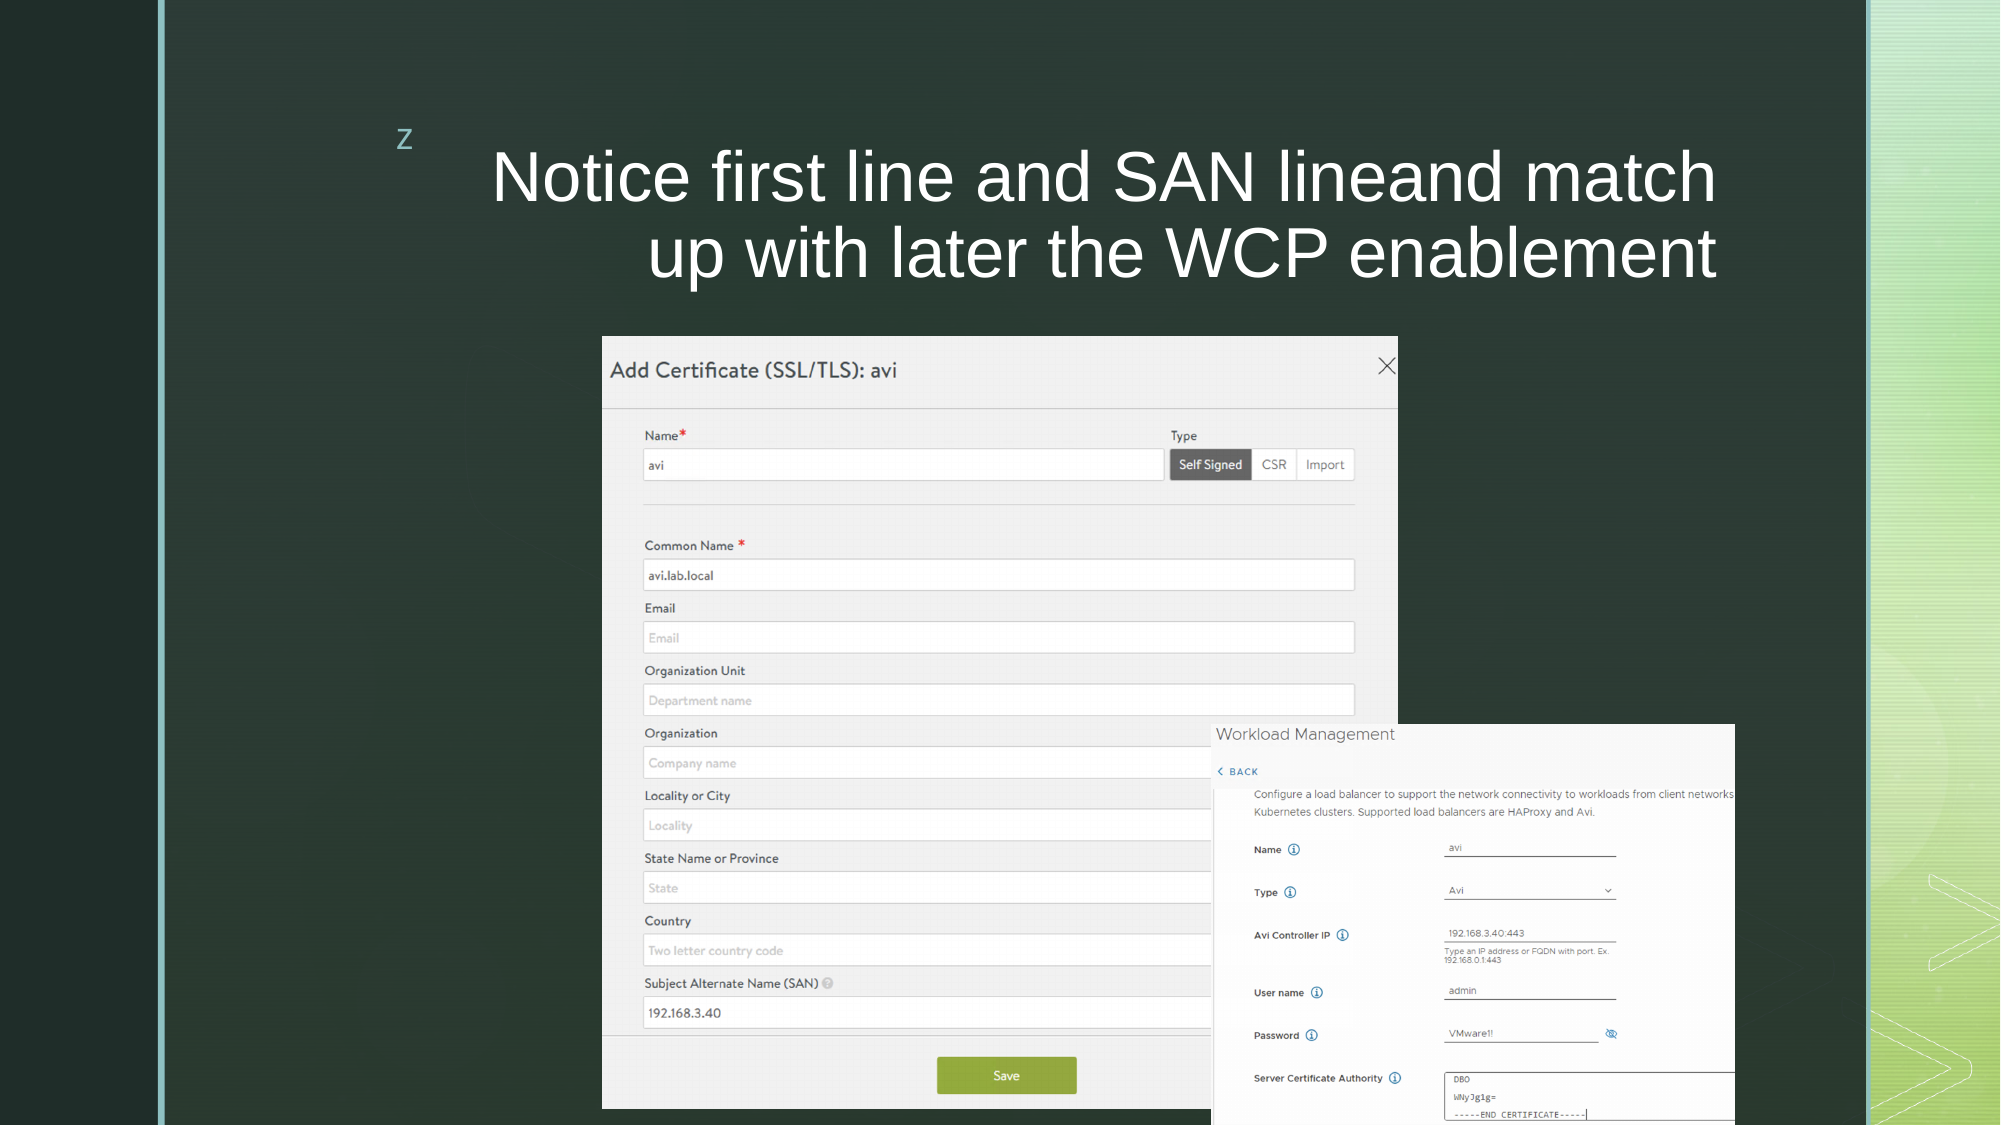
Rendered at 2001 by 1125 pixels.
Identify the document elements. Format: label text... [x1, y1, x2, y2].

picture [1871, 0, 2001, 1125]
title Notice first line and SAN lineand match up with later the WCP enablement [428, 132, 1734, 310]
picture [601, 336, 1735, 1125]
